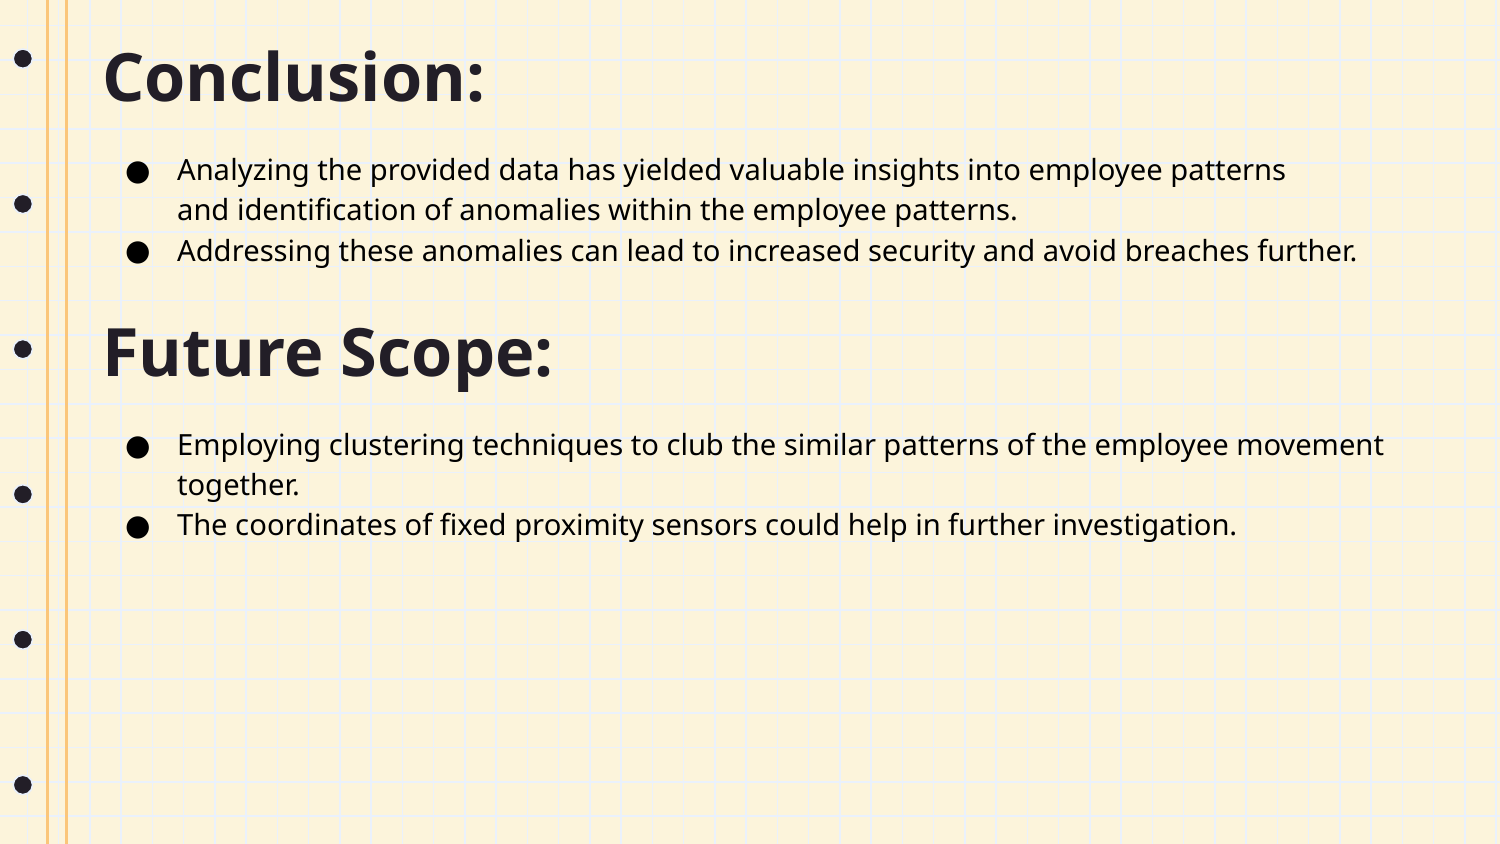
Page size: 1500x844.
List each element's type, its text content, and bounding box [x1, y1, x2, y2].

list Conclusion: Analyzing the provided data has yielded valuable insights into employee patterns and identification of anomalies within the employee patterns. Addressing these anomalies can lead to increased security and avoid breaches further. Future Scope: Employing clustering techniques to club the similar patterns of the employee movement together. The coordinates of fixed proximity sensors could help in further investigation. [87, 8, 1456, 741]
